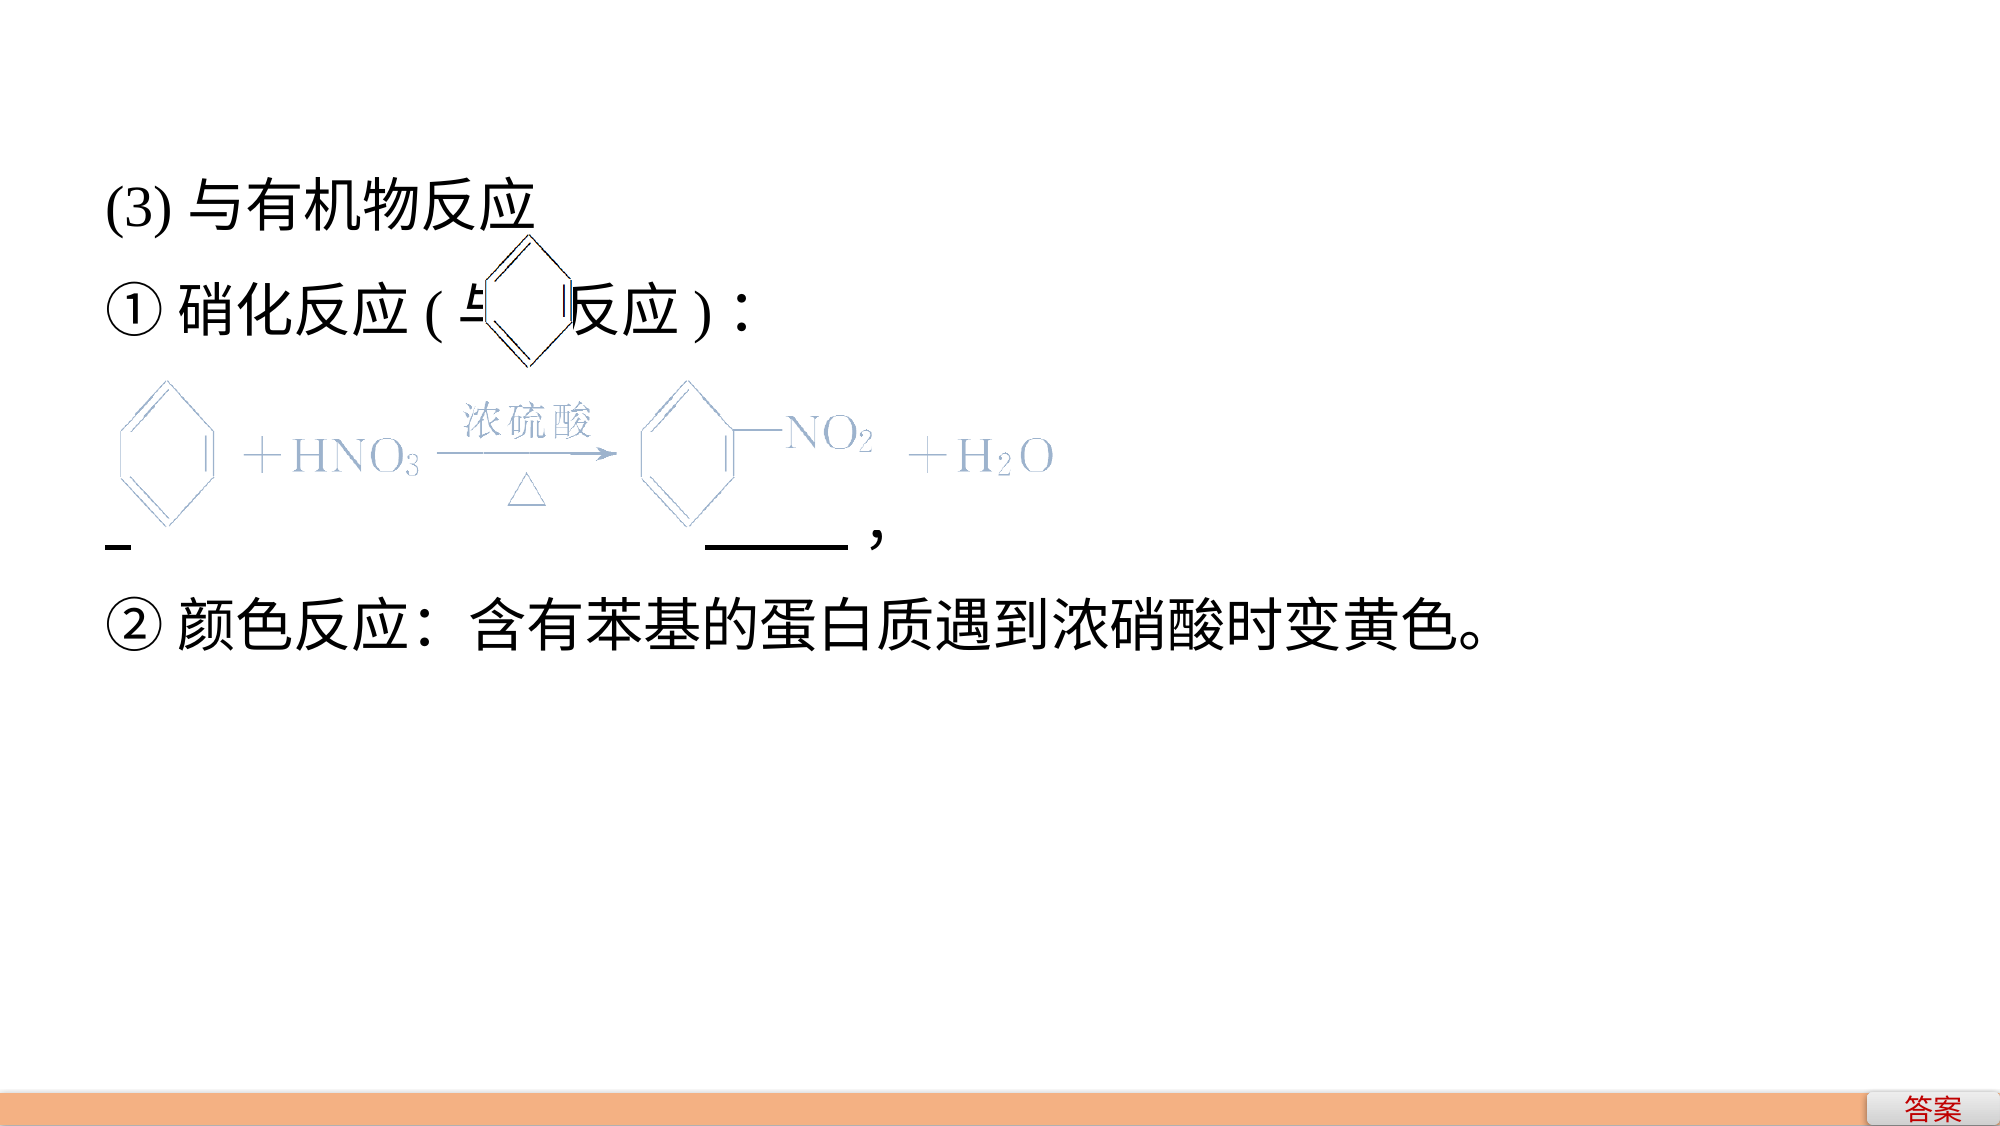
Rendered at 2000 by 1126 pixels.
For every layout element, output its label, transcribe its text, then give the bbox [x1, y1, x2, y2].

text_box [0, 1092, 1866, 1126]
text_box 答案 [1866, 1091, 2000, 1126]
text_box 4 [480, 235, 575, 377]
picture [483, 232, 573, 371]
text_box (3)与有机物反应 ①硝化反应(与 反应)： ； ②颜色反应：含有苯基的蛋白质遇到浓硝酸时变黄色。 [90, 125, 1897, 665]
picture [117, 377, 1055, 530]
